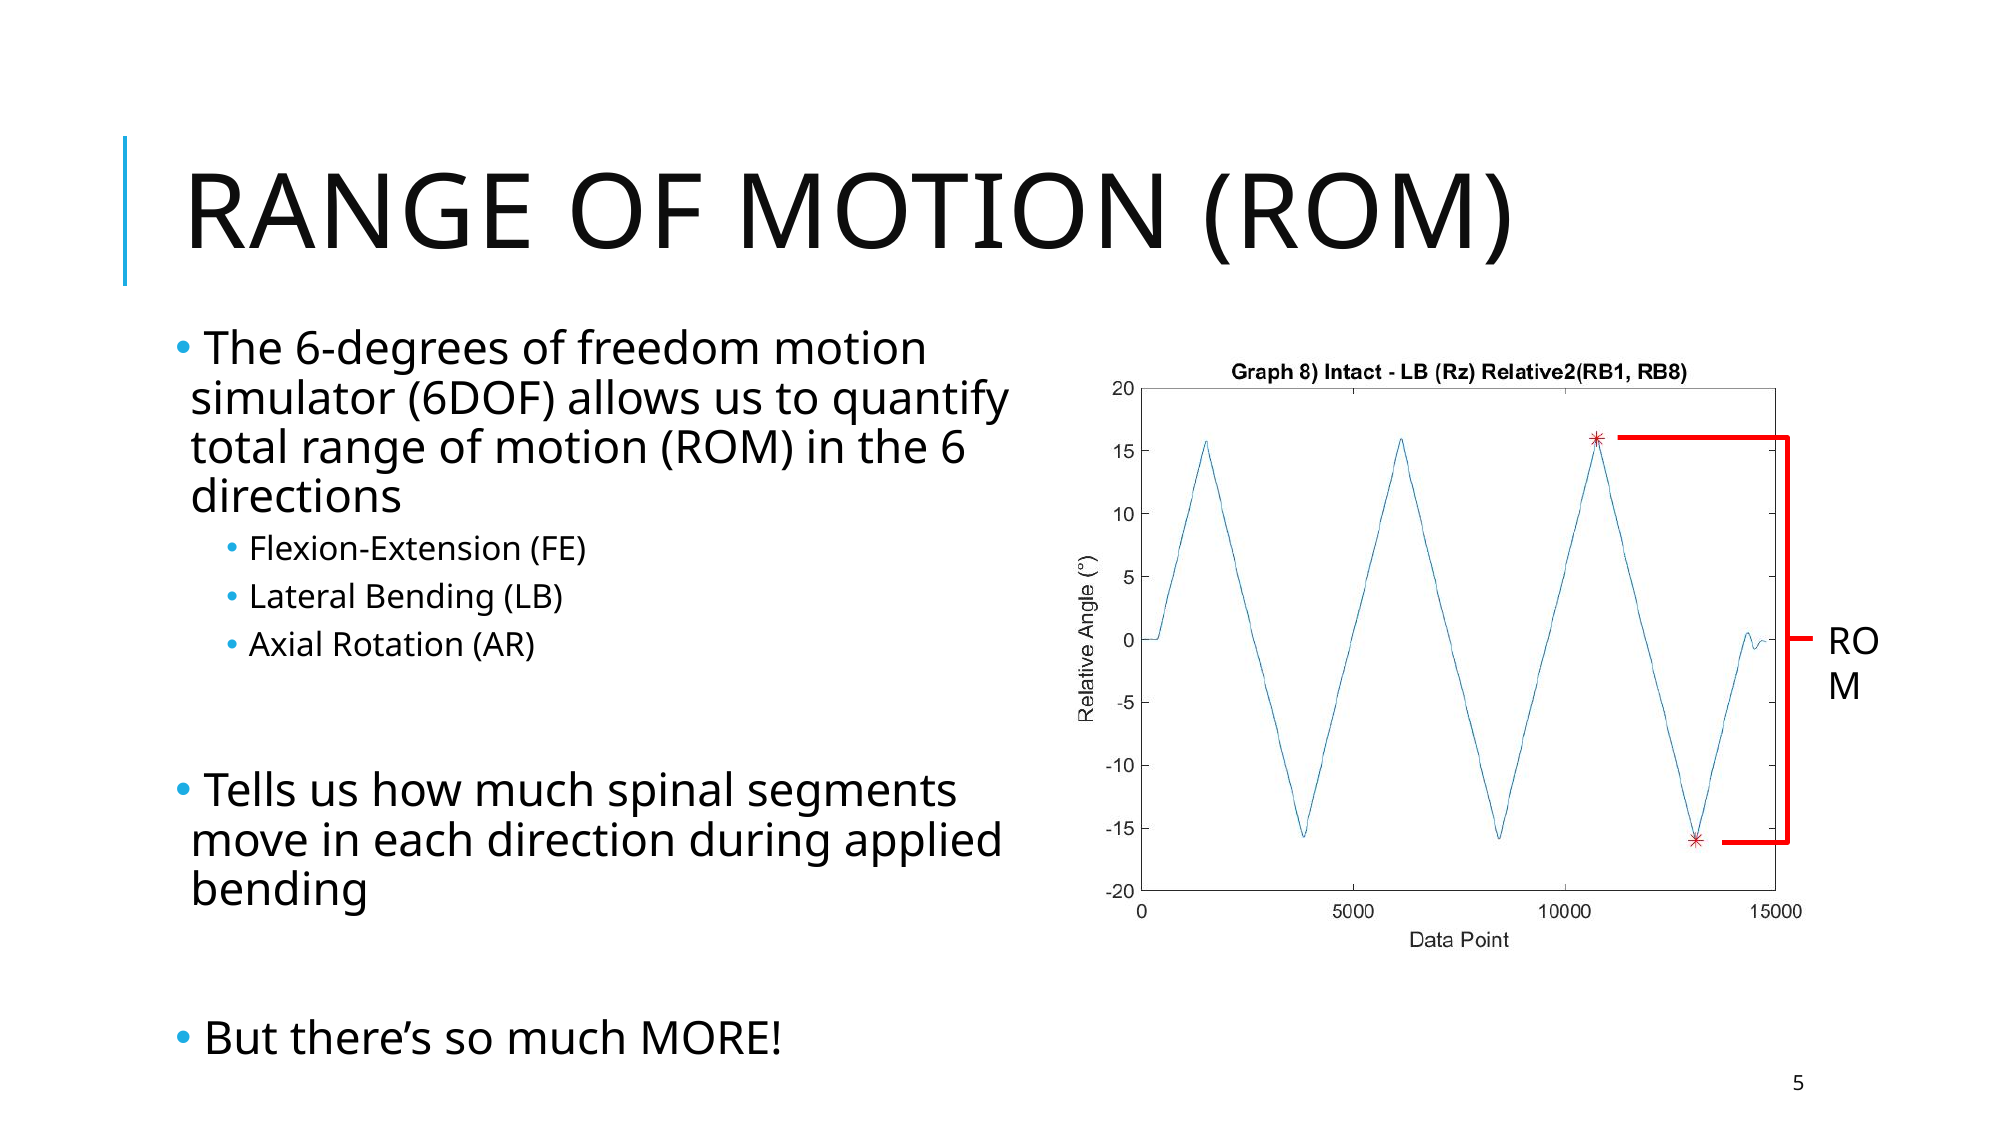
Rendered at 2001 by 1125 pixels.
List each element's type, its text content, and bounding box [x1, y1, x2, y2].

text_box ROM [1859, 609, 1925, 715]
list The 6-degrees of freedom motion simulator (6DOF) allows us to quantify total range of motion (ROM) in the 6 directions Flexion-Extension (FE) Lateral Bending (LB) Axial Rotation (AR) Tells us how much spinal segments move in each direction during applied bending But there’s so much MORE! [168, 317, 1045, 1035]
title Range of Motion (ROM) [168, 96, 1763, 336]
slide_number 5 [1777, 1061, 1938, 1107]
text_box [1035, 341, 1854, 958]
